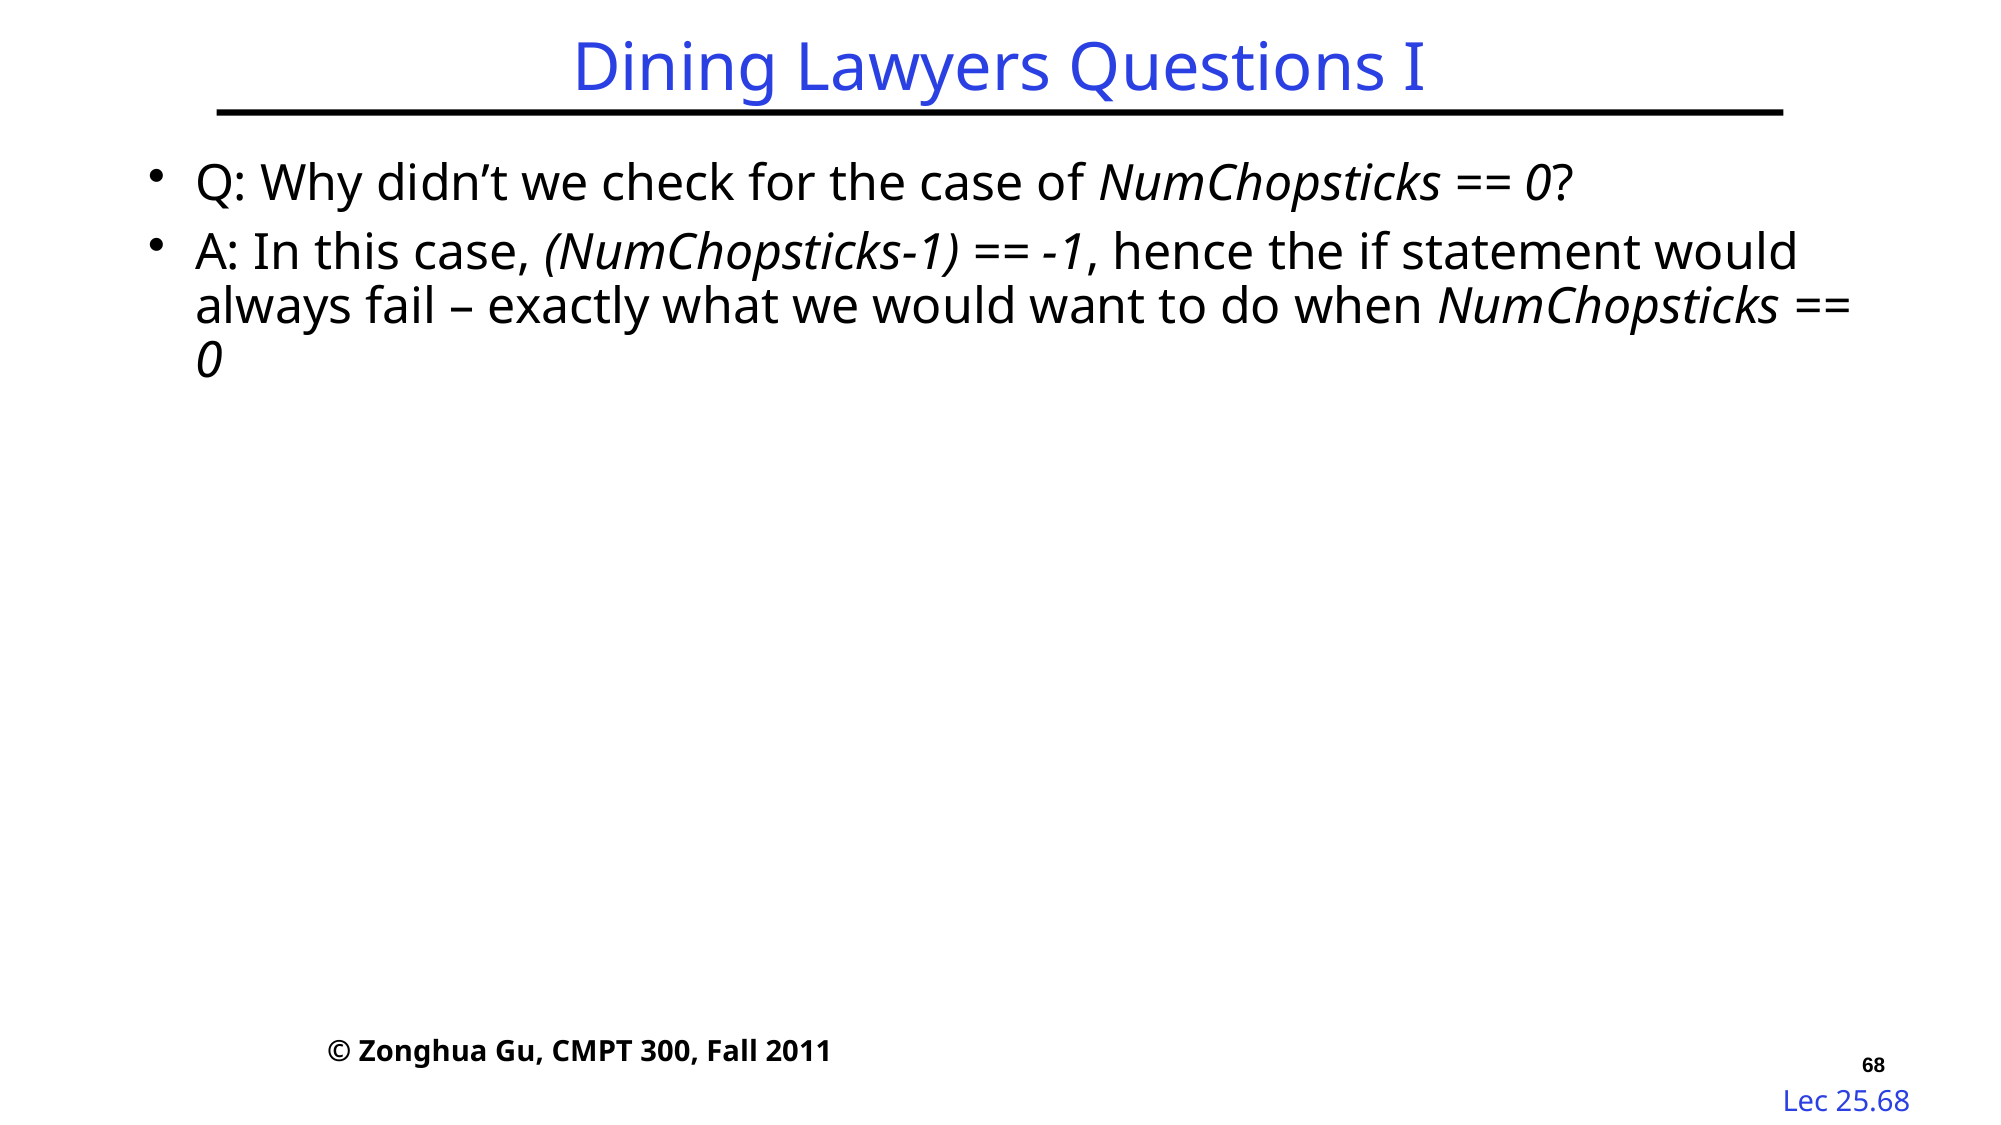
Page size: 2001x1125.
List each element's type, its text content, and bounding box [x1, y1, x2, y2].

slide_number 68 [1483, 1044, 1900, 1119]
list Q: Why didn’t we check for the case of NumChopsticks == 0? A: In this case, (NumChopsticks-1) == -1, hence the if statement would always fail – exactly what we would want to do when NumChopsticks == 0 [133, 149, 1867, 988]
title Dining Lawyers Questions I [216, 24, 1784, 113]
slide_number © Zonghua Gu, CMPT 300, Fall 2011 [99, 1025, 1060, 1100]
